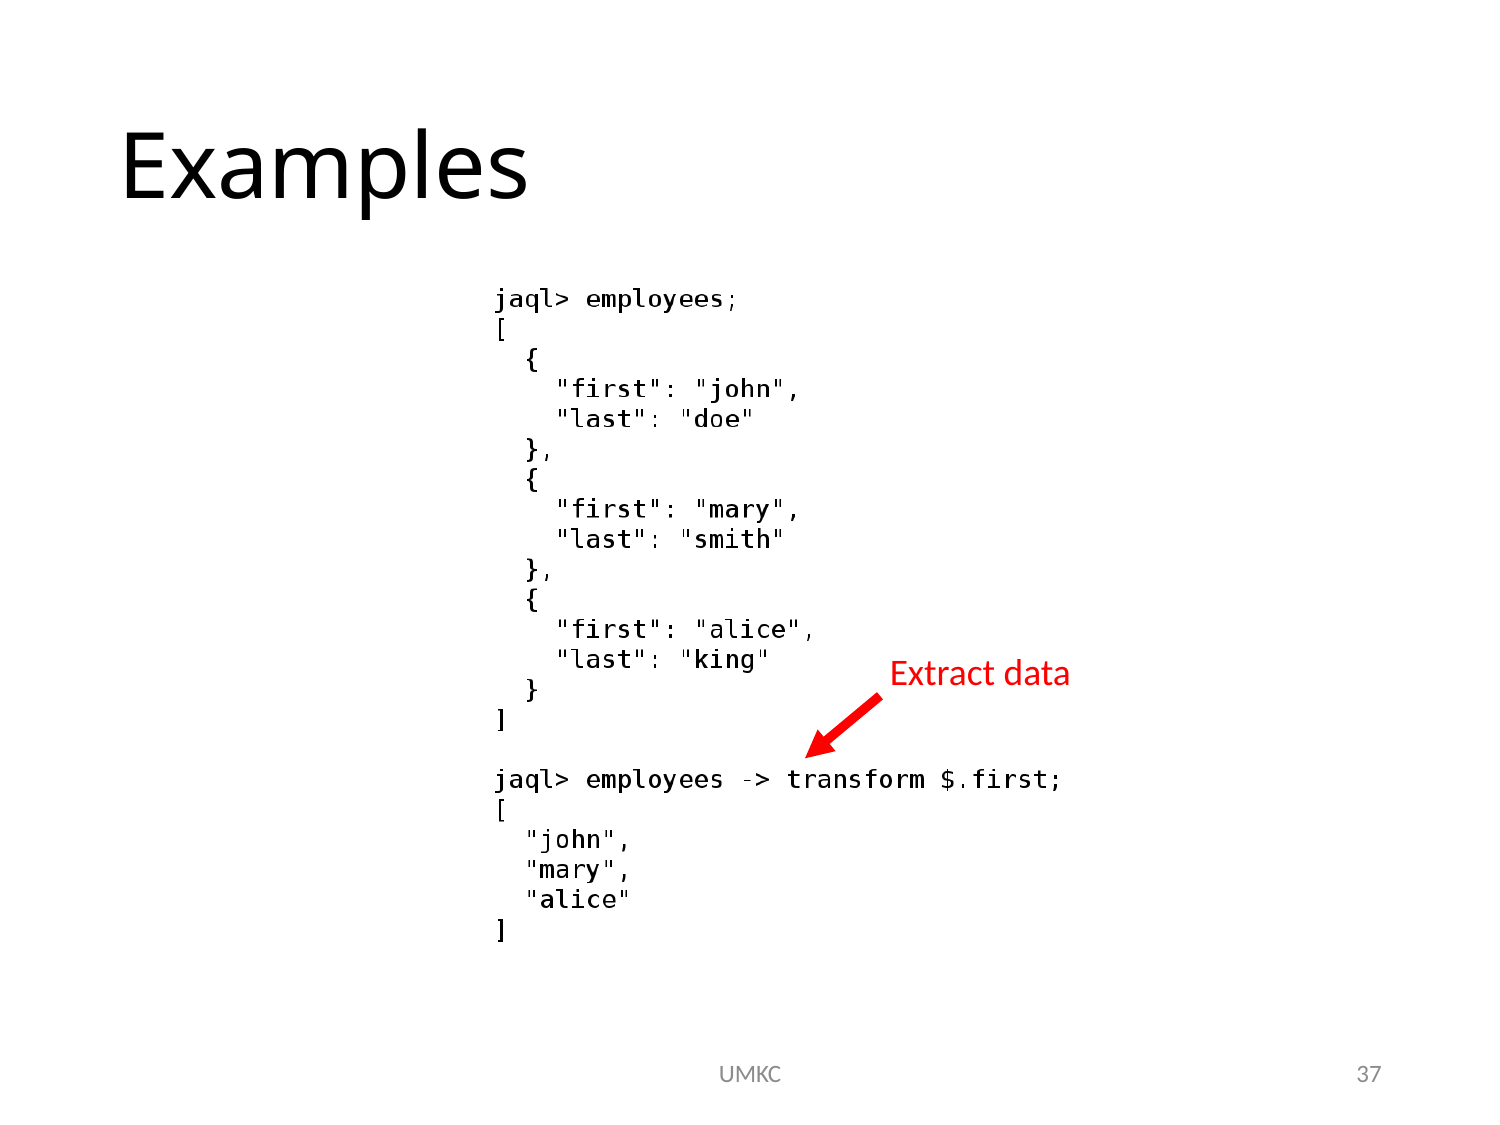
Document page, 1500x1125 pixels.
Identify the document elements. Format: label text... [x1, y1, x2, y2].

title Examples [103, 59, 1397, 278]
footer UMKC [496, 1042, 1004, 1103]
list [494, 287, 1365, 950]
slide_number 37 [1059, 1042, 1397, 1103]
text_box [804, 640, 1500, 759]
